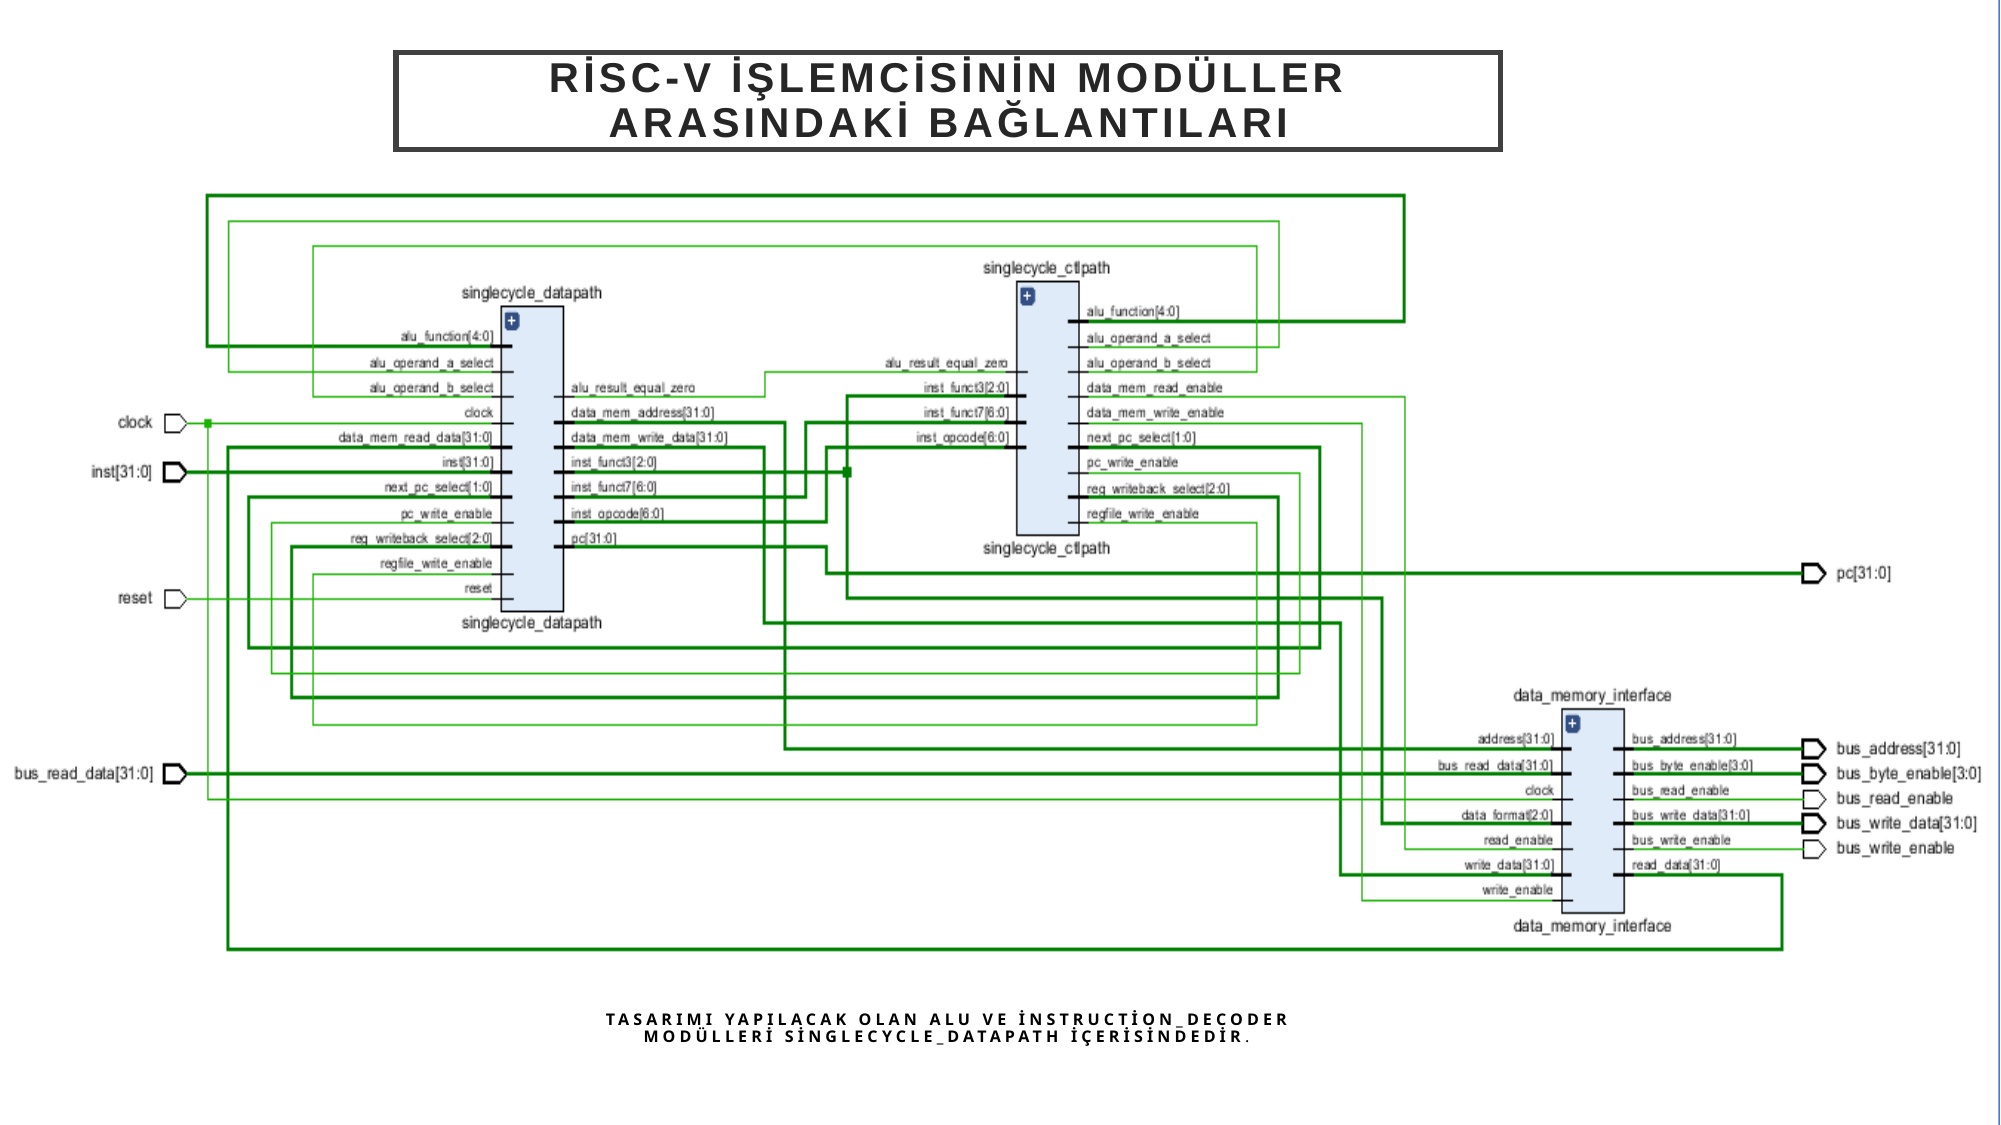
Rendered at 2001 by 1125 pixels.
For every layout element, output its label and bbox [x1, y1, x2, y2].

list [0, 0, 2000, 1125]
